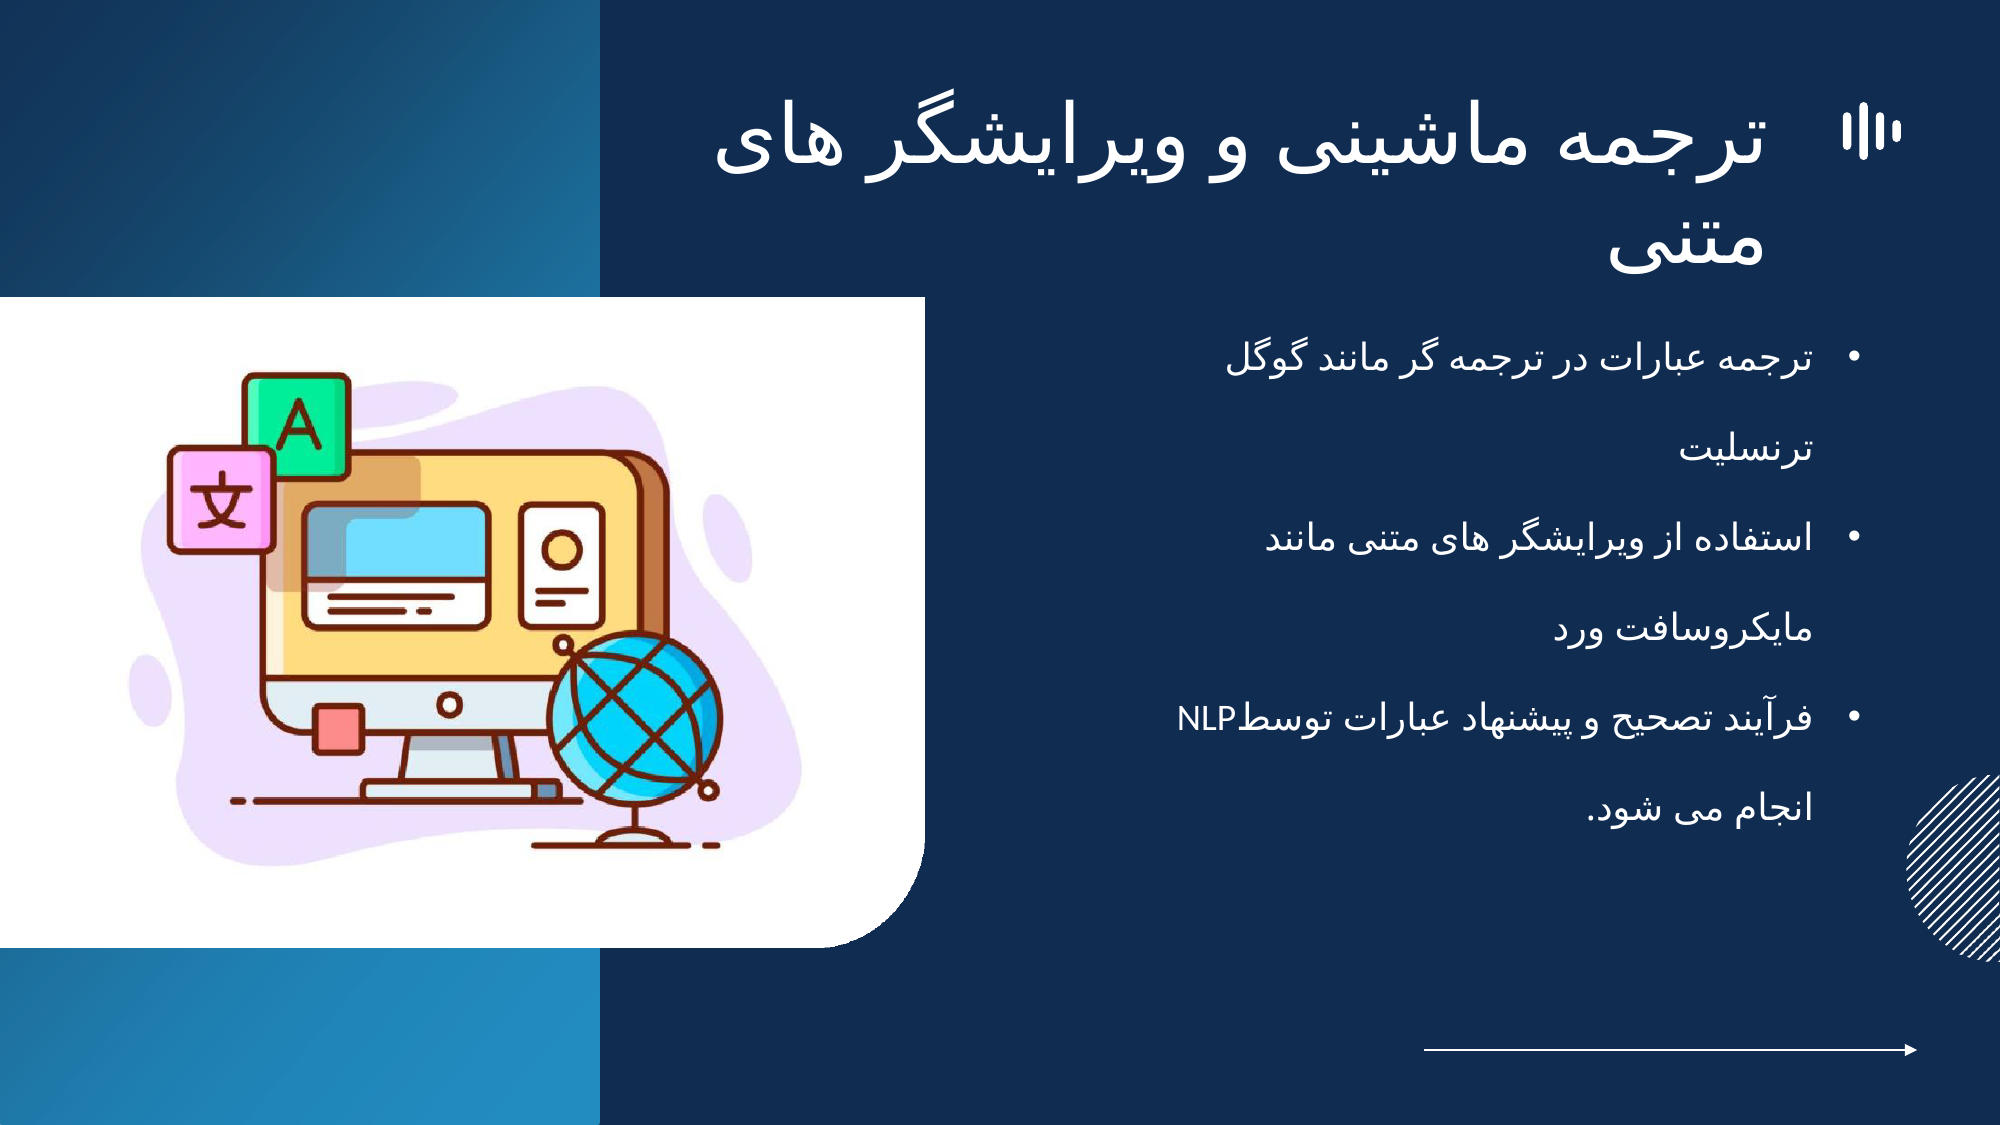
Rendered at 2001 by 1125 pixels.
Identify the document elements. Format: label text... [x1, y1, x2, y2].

picture [0, 0, 925, 1125]
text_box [1906, 774, 2000, 963]
text_box ترجمه ماشینی و ویرایشگر های متنی [600, 72, 1784, 288]
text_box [1842, 102, 1901, 161]
text_box ترجمه عبارات در ترجمه گر مانند گوگل ترنسلیت استفاده از ویرایشگر های متنی مانند مایکروسافت ورد فرآیند تصحیح و پیشنهاد عبارات توسطNLP انجام می شود. [1141, 280, 1876, 836]
